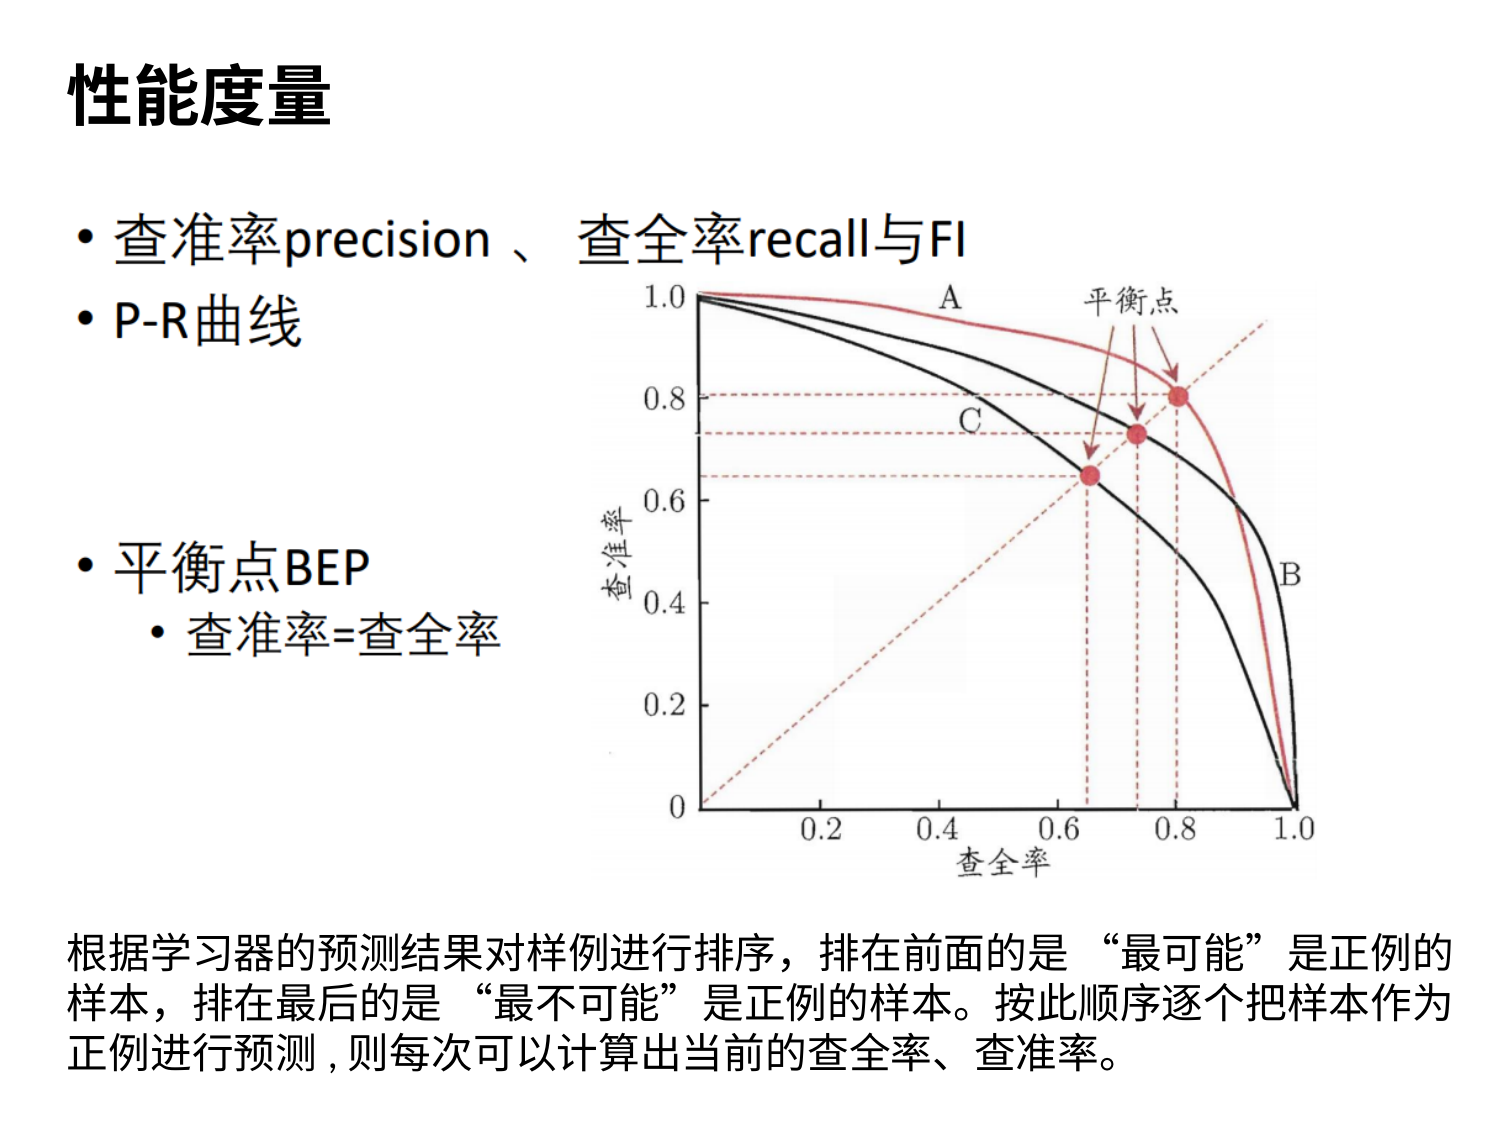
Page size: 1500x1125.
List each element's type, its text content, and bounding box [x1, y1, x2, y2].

text_box 根据学习器的预测结果对样例进行排序，排在前面的是 “最可能”是正例的样本，排在最后的是 “最不可能”是正例的样本。按此顺序逐个把样本作为正例进行预测,则每次可以计算出当前的查全率、查准率。 [52, 919, 1500, 1085]
title 性能度量 [0, 0, 1350, 188]
picture [17, 190, 1365, 900]
